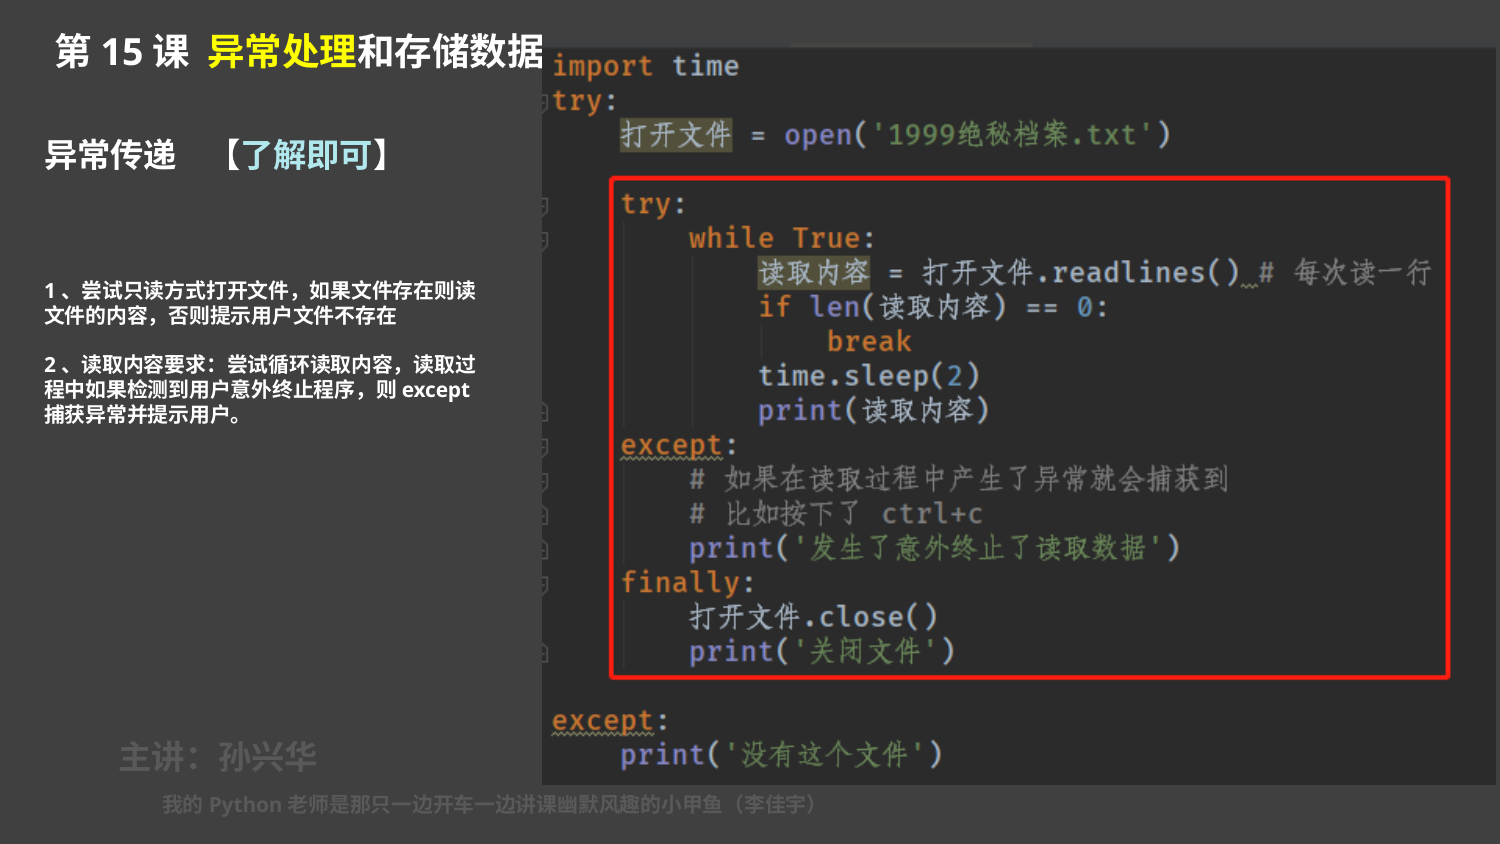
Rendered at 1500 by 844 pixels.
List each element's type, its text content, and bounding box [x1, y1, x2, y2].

text_box 第15课 异常处理和存储数据 [39, 20, 560, 80]
text_box 异常传递 【了解即可】 [29, 126, 537, 182]
text_box 1、尝试只读方式打开文件，如果文件存在则读文件的内容，否则提示用户文件不存在 2、读取内容要求：尝试循环读取内容，读取过程中如果检测到用户意外终止程序，则except捕获异常并提示用户。 [29, 269, 502, 435]
picture [542, 43, 1496, 785]
